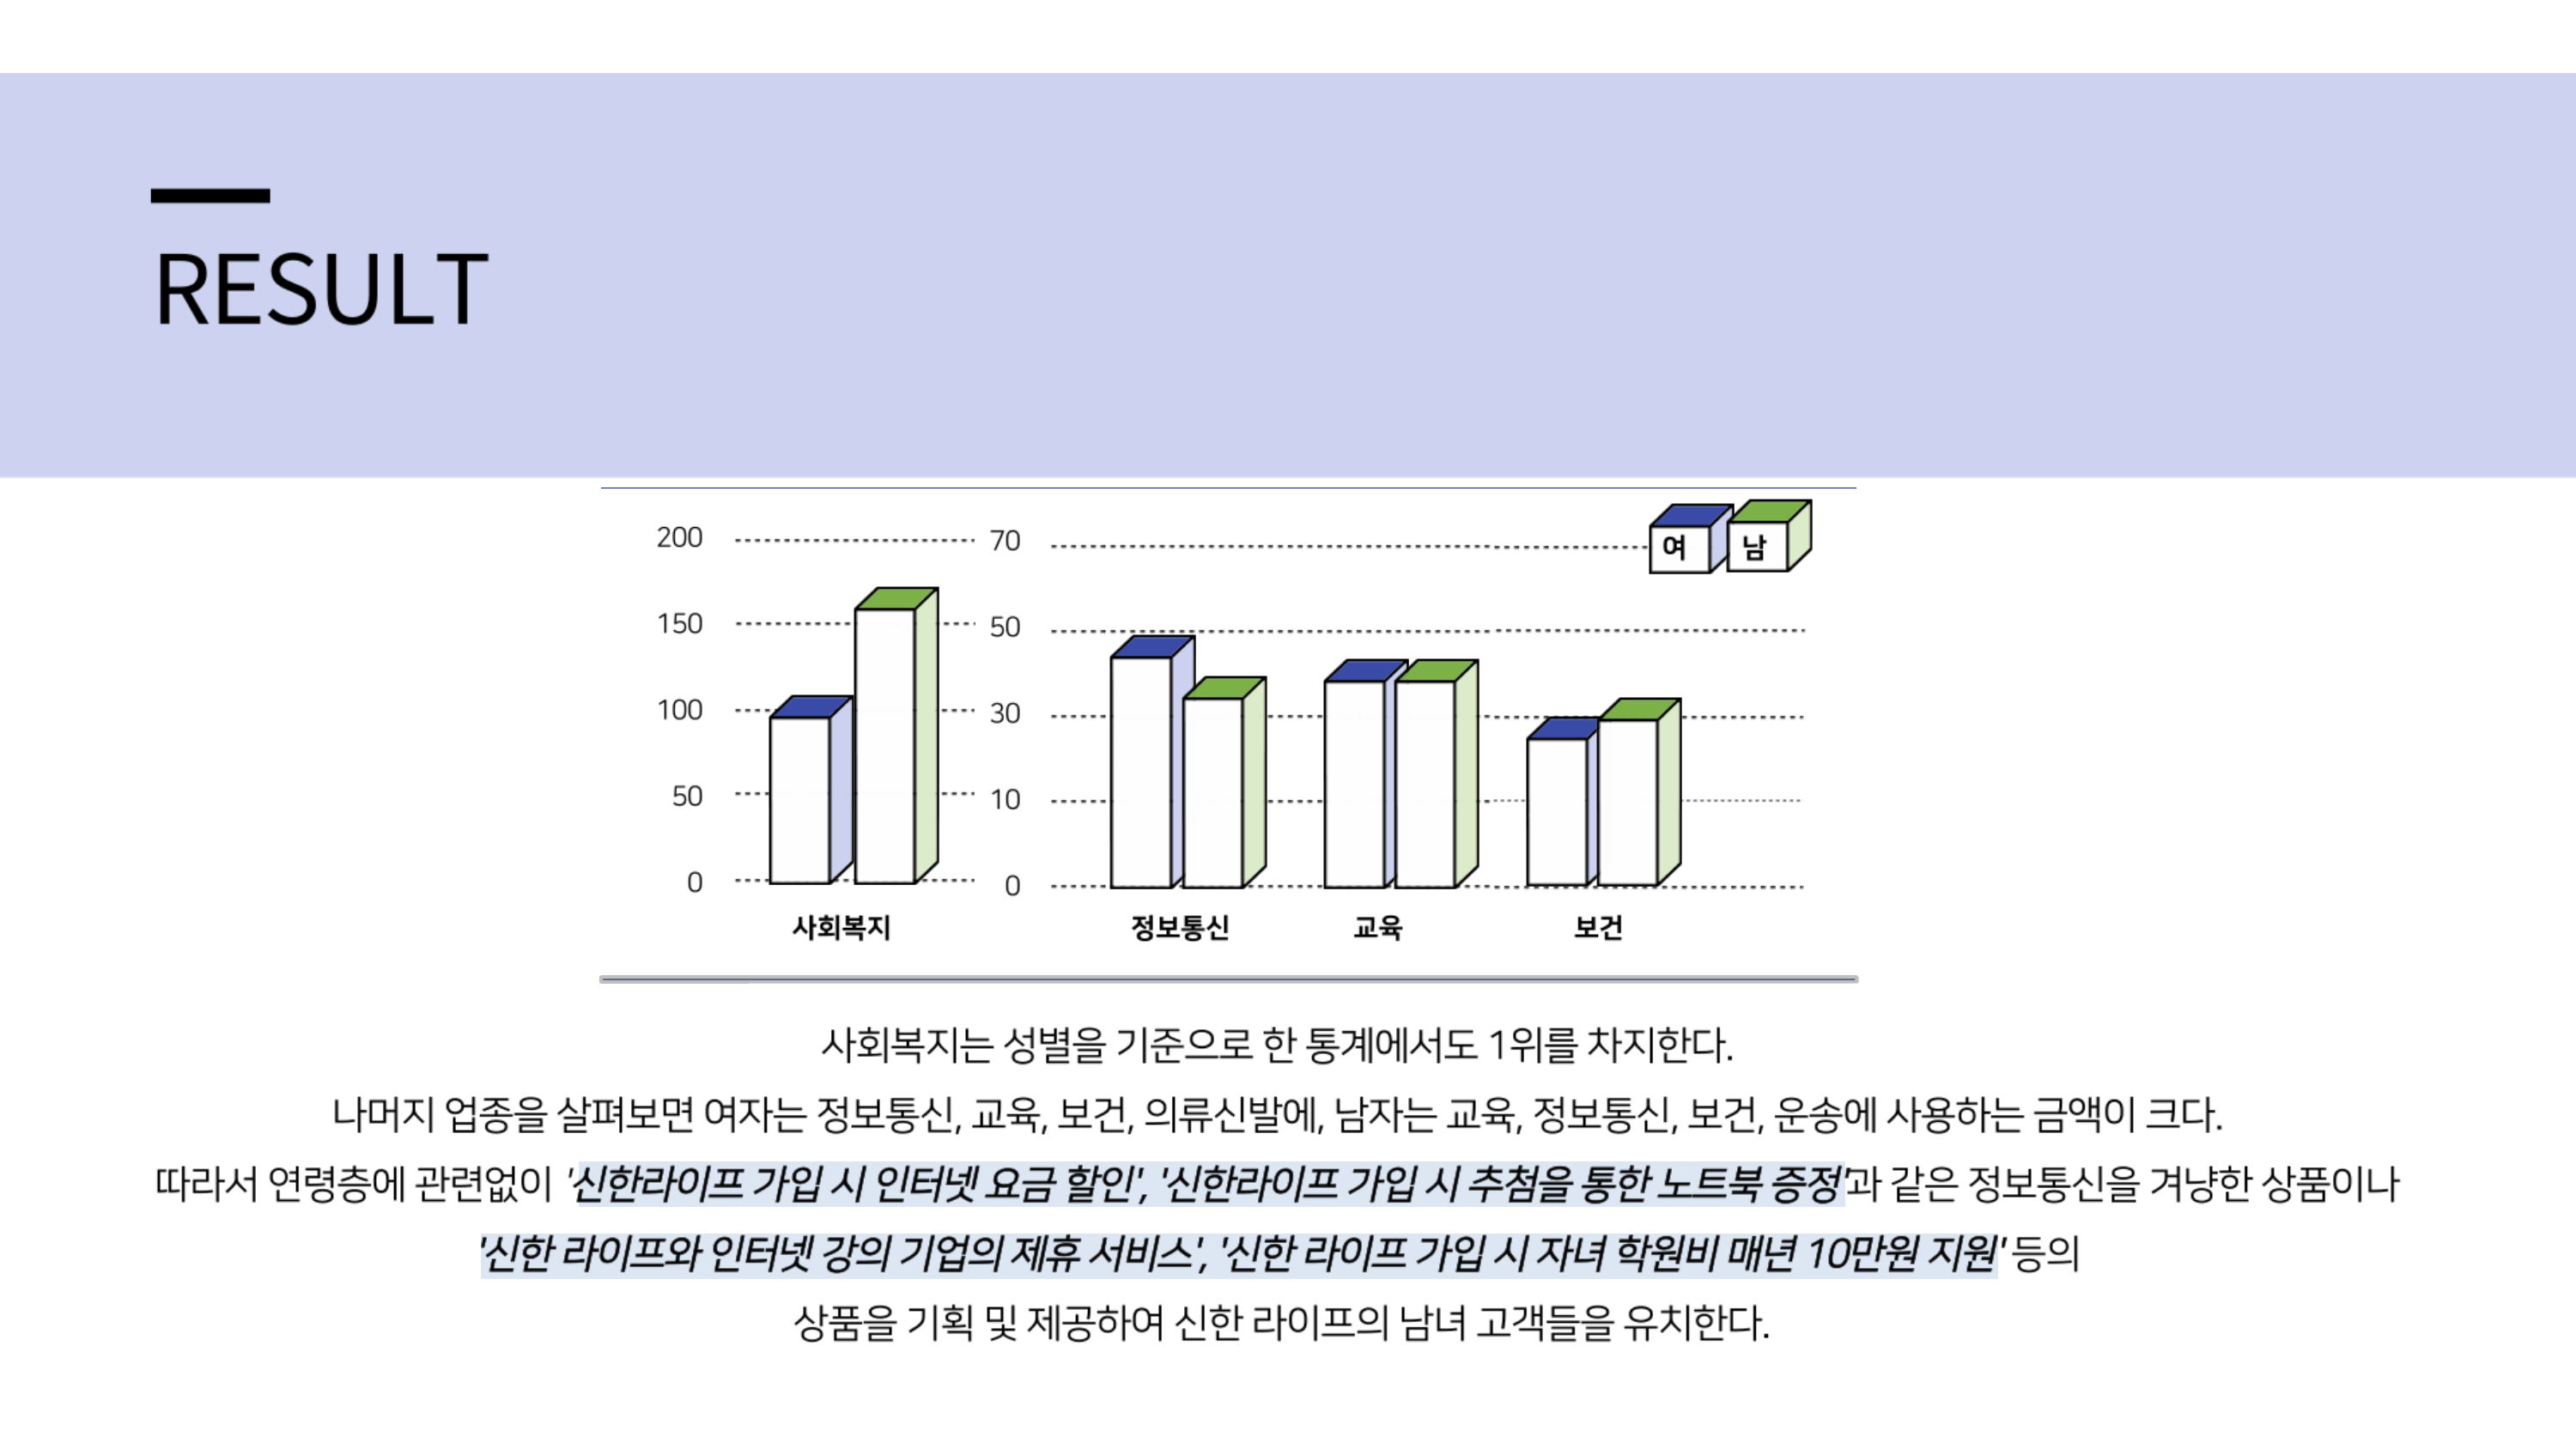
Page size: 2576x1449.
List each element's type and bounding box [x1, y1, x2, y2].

picture [136, 204, 521, 370]
text_box [600, 488, 1857, 982]
text_box [0, 73, 2576, 478]
text_box [150, 167, 271, 203]
picture [96, 1013, 2418, 1366]
